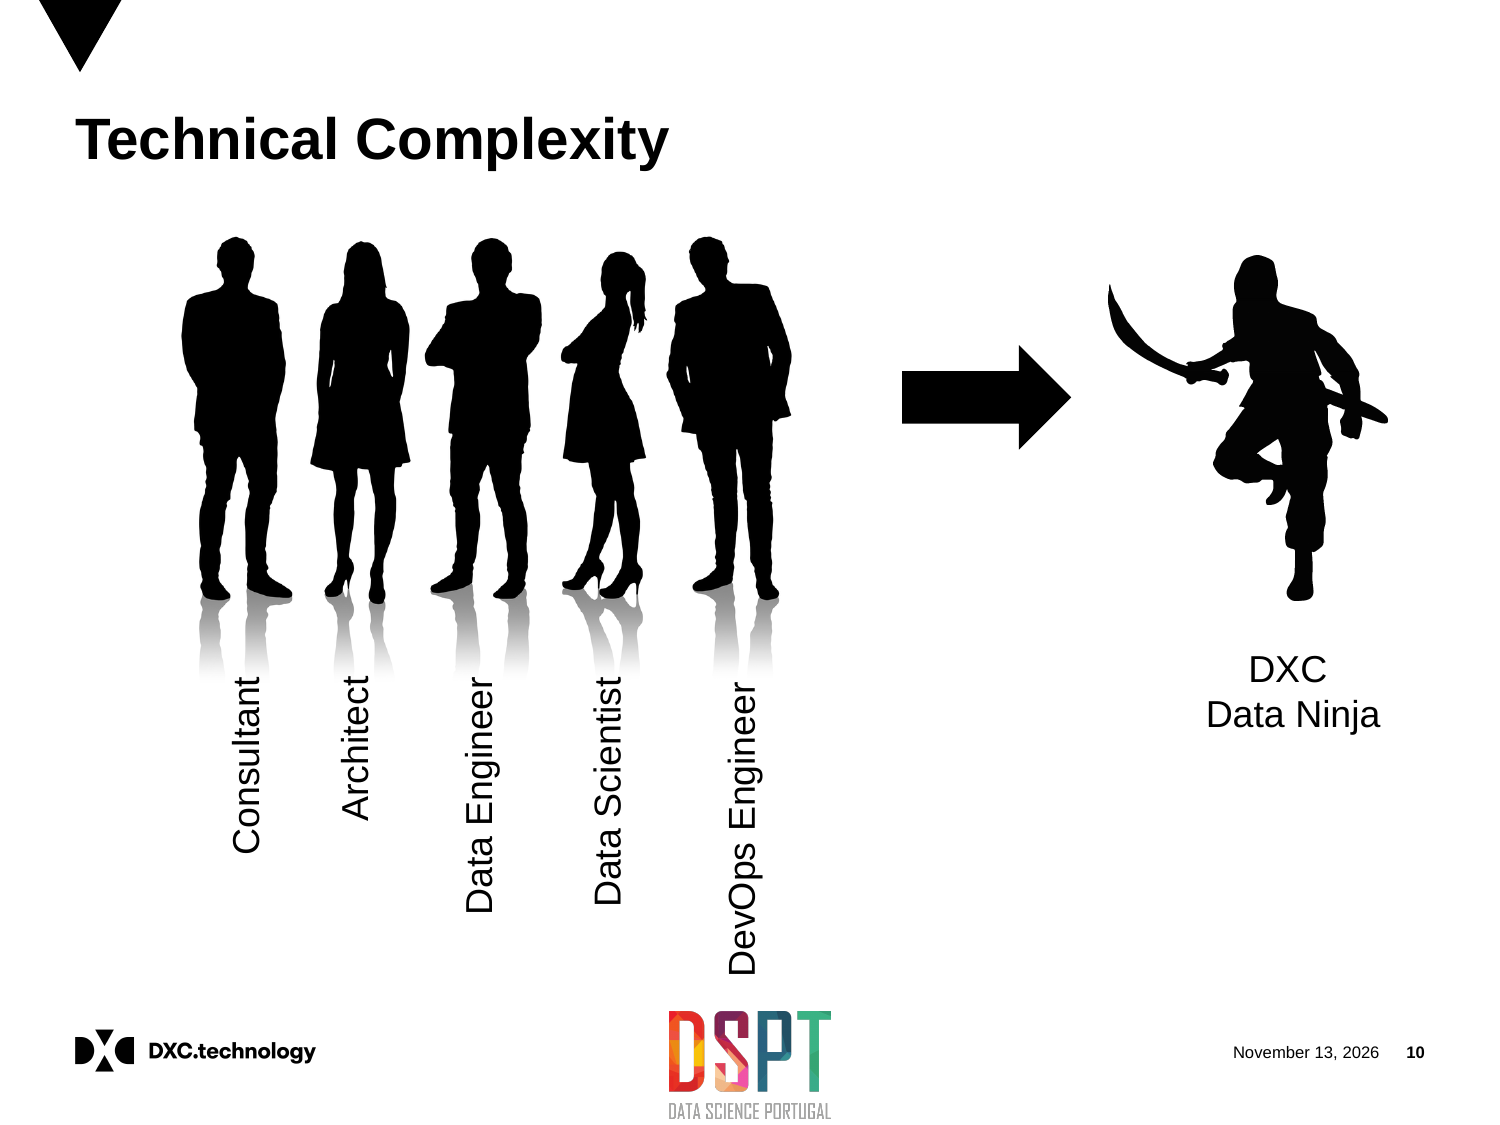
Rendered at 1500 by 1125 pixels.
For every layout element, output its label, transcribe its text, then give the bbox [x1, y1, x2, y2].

picture [642, 984, 858, 1125]
picture [1108, 255, 1388, 601]
text_box DXC Data Ninja [1190, 637, 1396, 743]
text_box Data Engineer [447, 696, 507, 931]
text_box Architect [323, 696, 383, 837]
text_box Data Scientist [575, 696, 636, 923]
text_box [928, 345, 1072, 450]
picture [52, 139, 928, 696]
text_box Consultant [214, 696, 274, 870]
title Technical Complexity [75, 112, 1425, 293]
text_box DevOps Engineer [709, 696, 770, 993]
